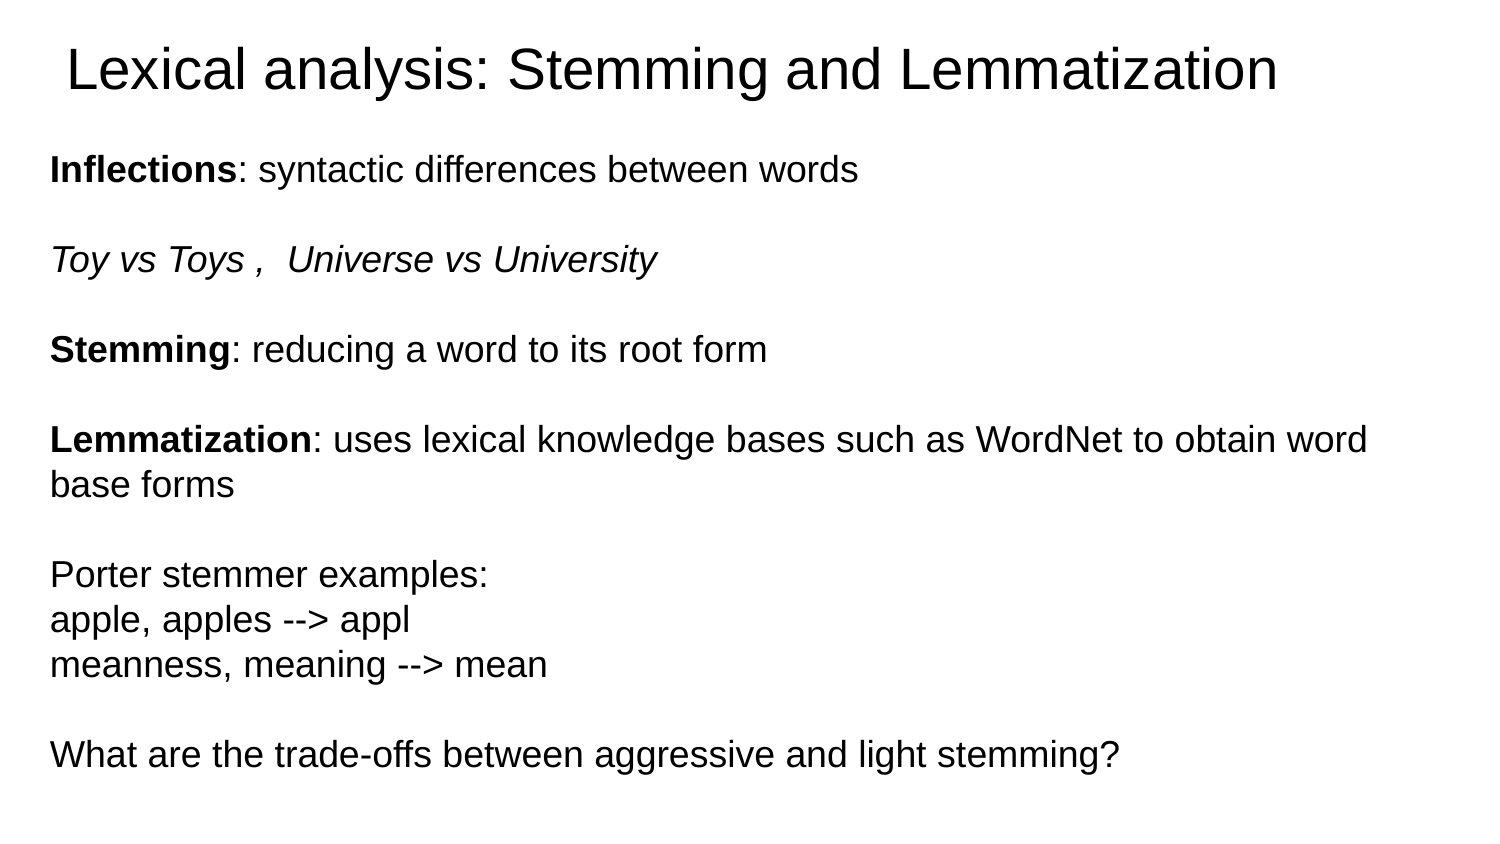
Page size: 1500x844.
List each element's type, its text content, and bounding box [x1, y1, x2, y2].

title Lexical analysis: Stemming and Lemmatization [51, 15, 1449, 110]
text_box Inflections: syntactic differences between words Toy vs Toys , Universe vs University Stemming: reducing a word to its root form Lemmatization: uses lexical knowledge bases such as WordNet to obtain word base forms Porter stemmer examples: apple, apples --> appl meanness, meaning --> mean What are the trade-offs between aggressive and light stemming? [34, 137, 1465, 844]
